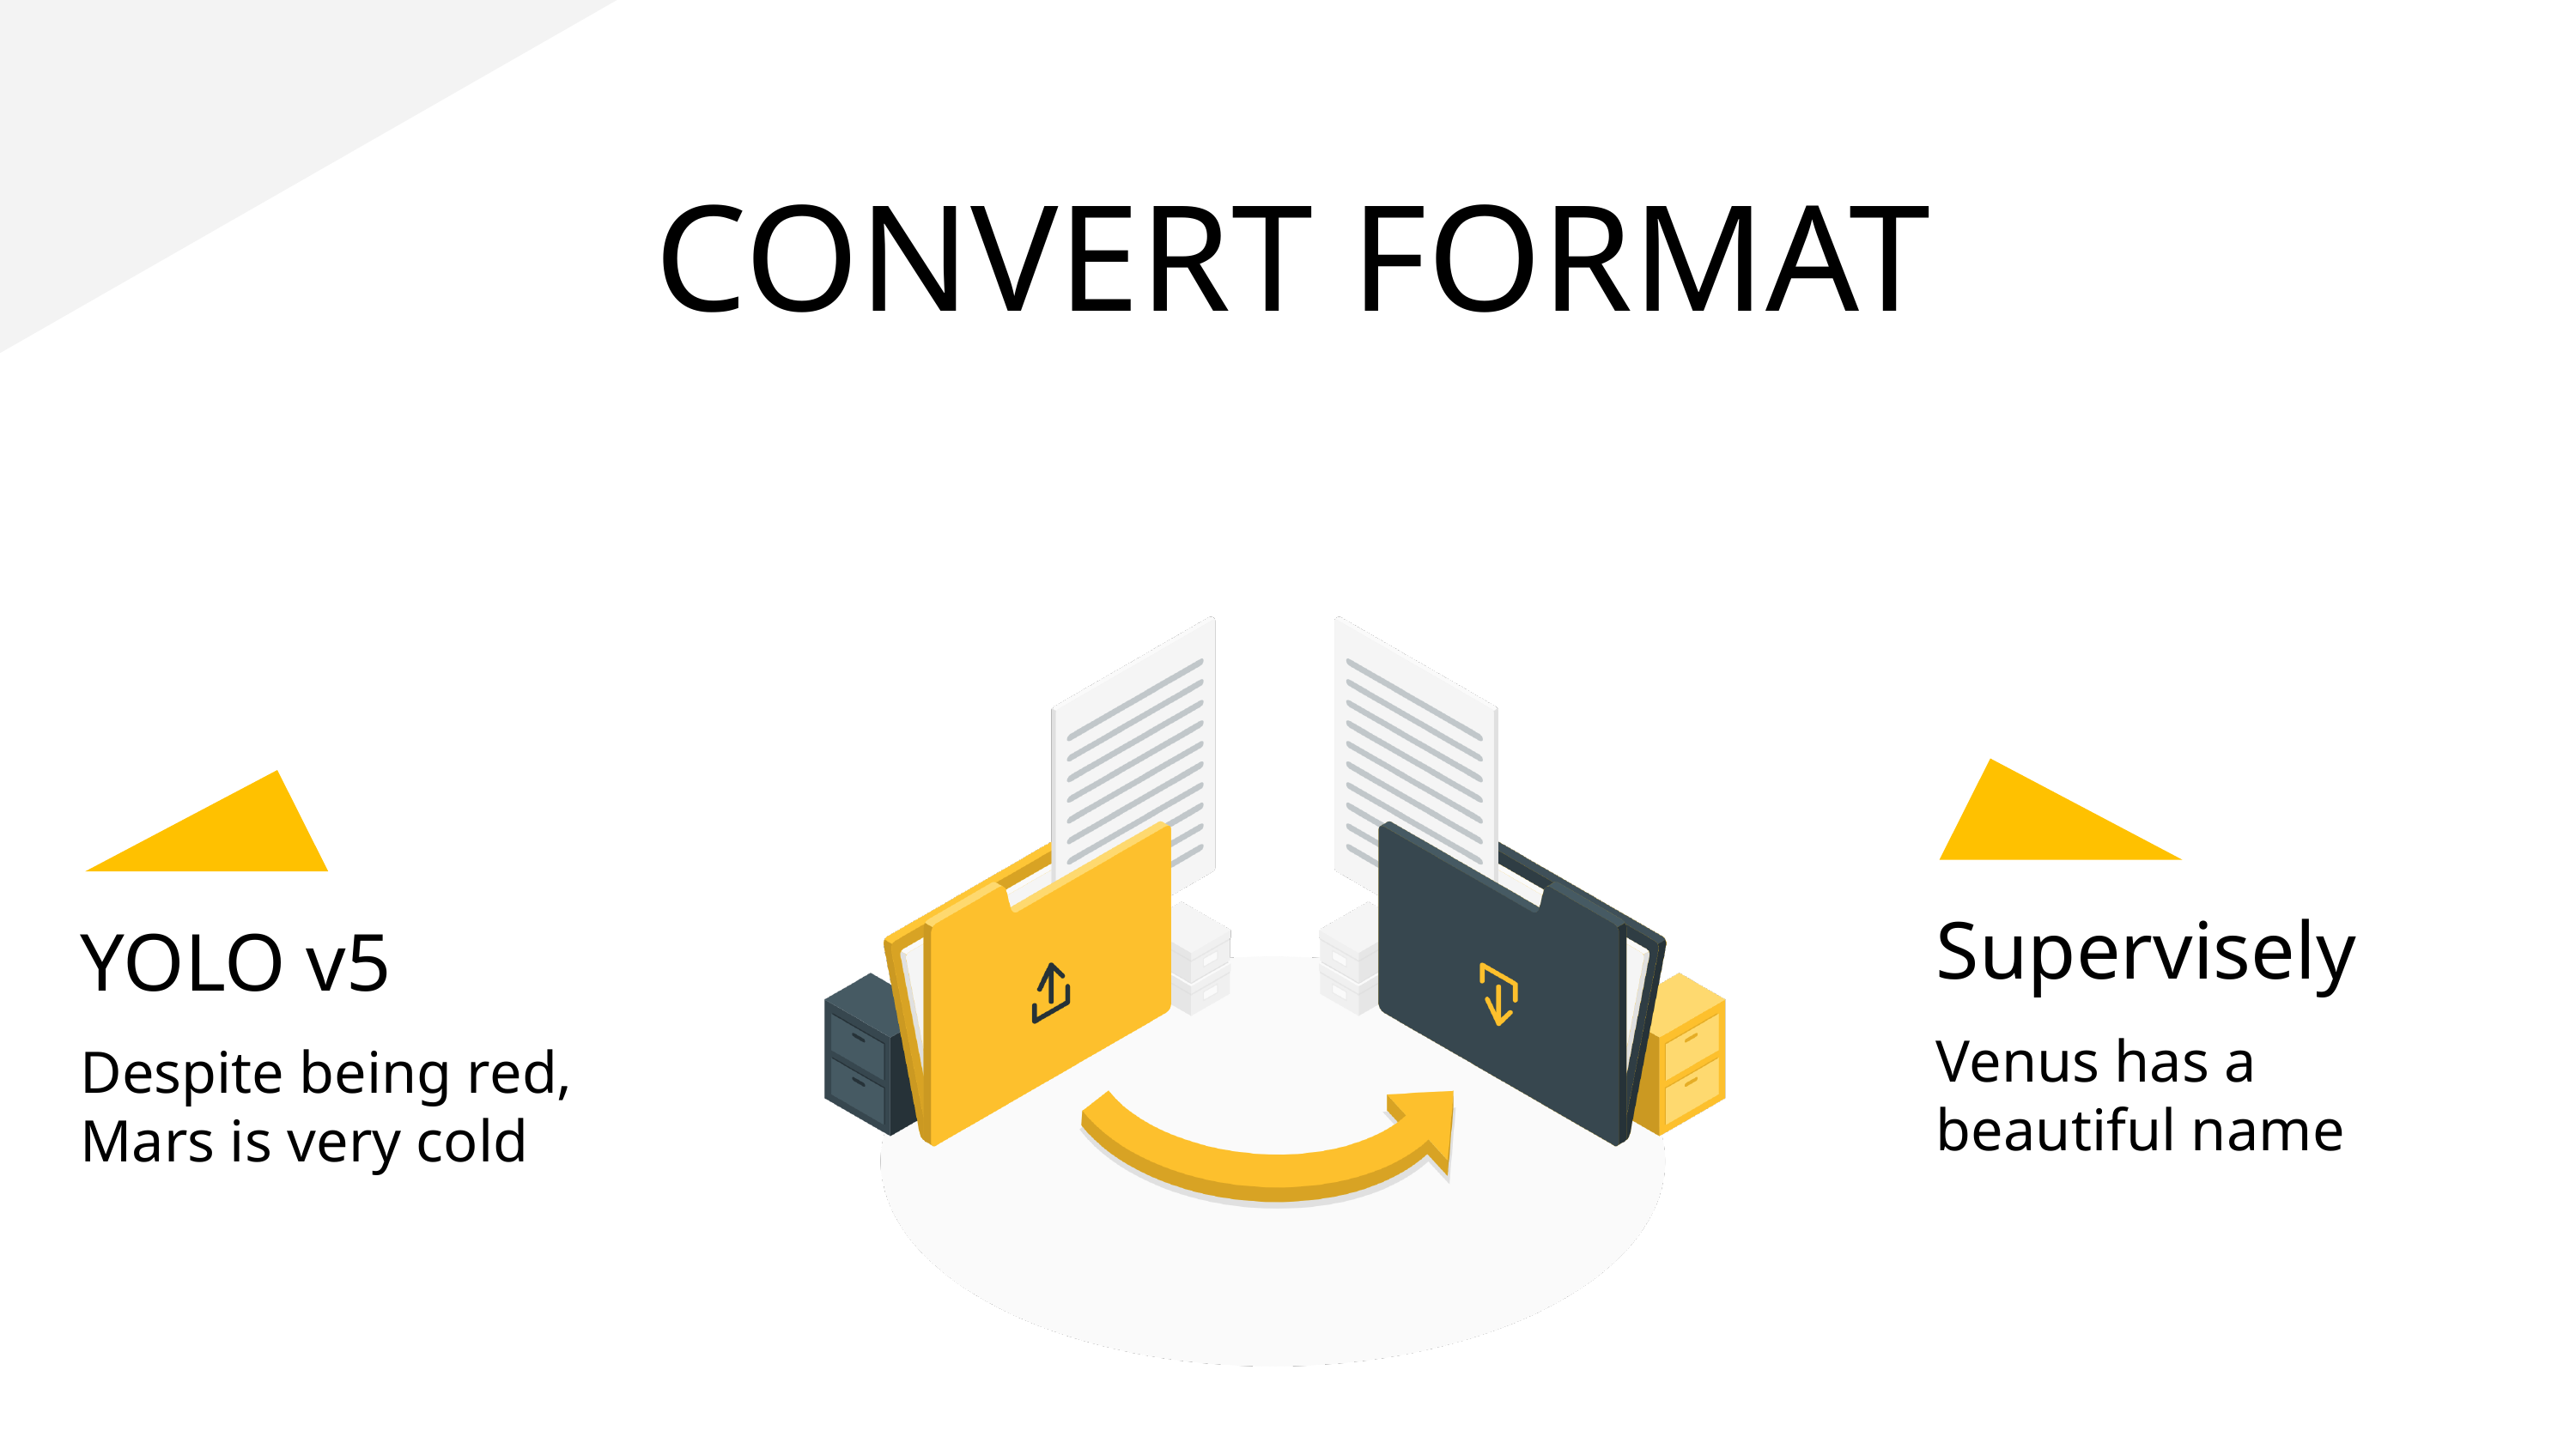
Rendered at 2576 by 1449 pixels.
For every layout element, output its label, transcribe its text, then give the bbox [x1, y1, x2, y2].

text_box [1939, 758, 2183, 860]
picture [757, 442, 1792, 1449]
subtitle Supervisely [1910, 904, 2499, 991]
subtitle Despite being red, Mars is very cold [54, 1010, 611, 1172]
subtitle Venus has a beautiful name [1910, 998, 2466, 1161]
text_box [85, 770, 329, 872]
subtitle YOLO v5 [54, 916, 507, 1003]
title CONVERT FORMAT [152, 138, 2434, 300]
